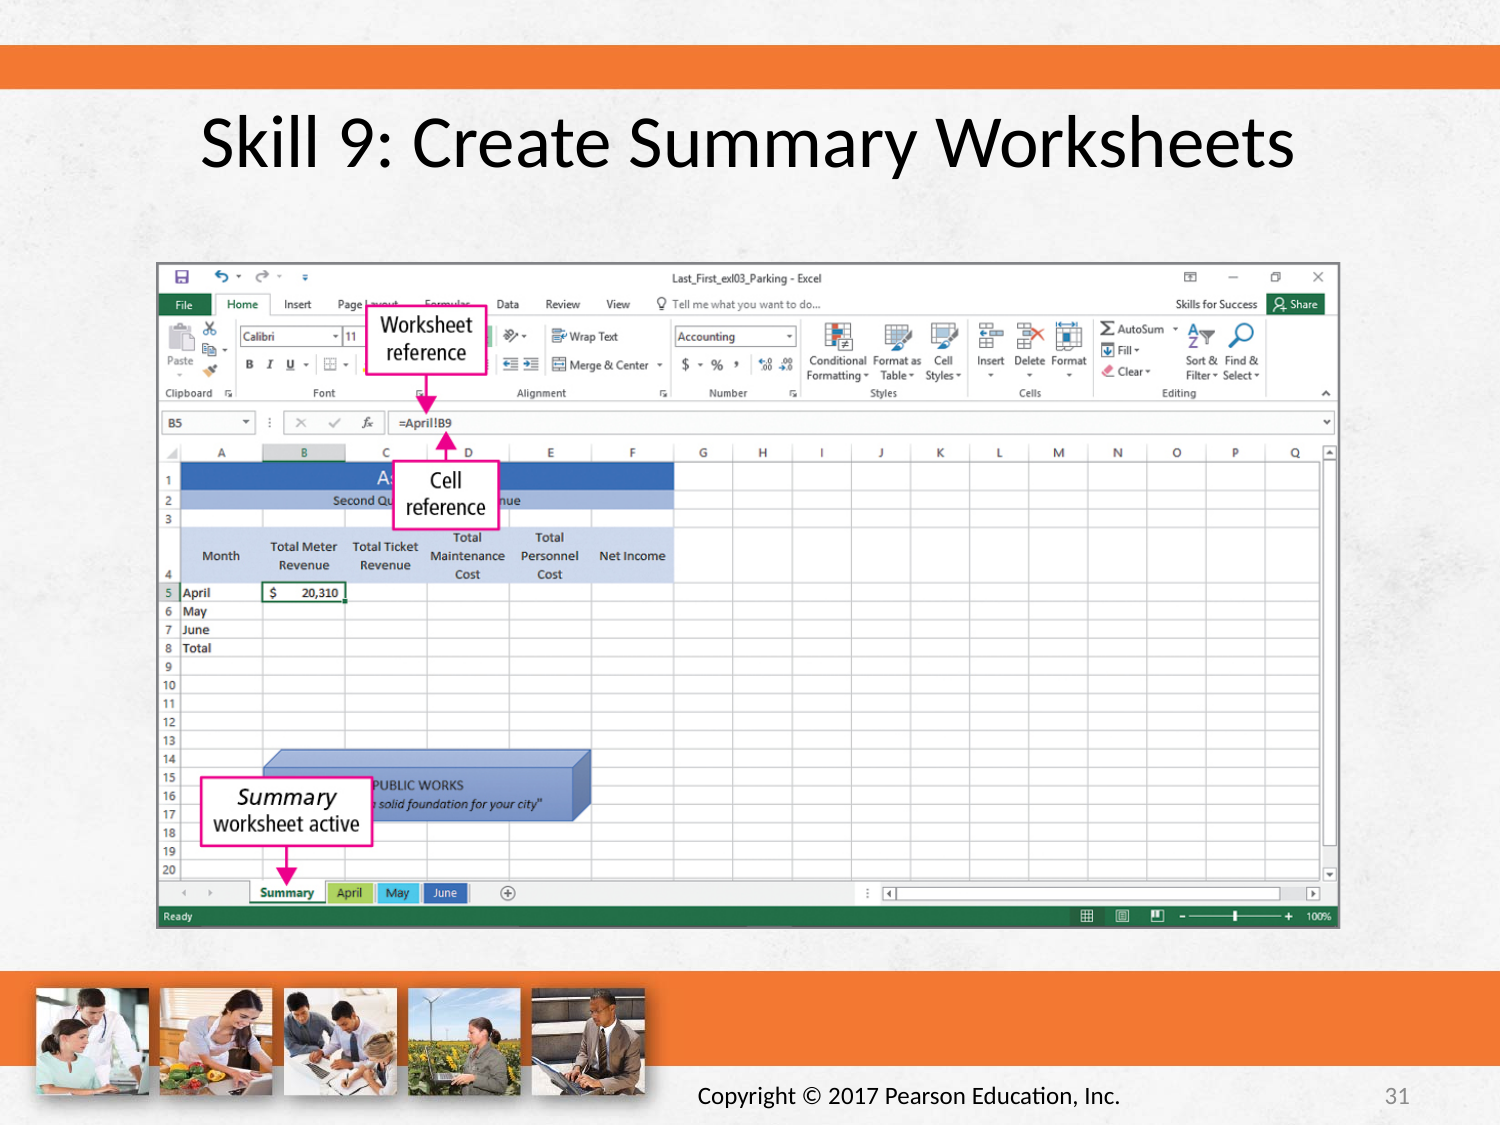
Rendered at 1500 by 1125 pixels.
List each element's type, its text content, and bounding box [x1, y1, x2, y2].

slide_number 31 [1074, 1065, 1425, 1125]
picture [0, 0, 1500, 1125]
title Skill 9: Create Summary Worksheets [99, 45, 1398, 231]
footer Copyright © 2017 Pearson Education, Inc. [650, 1064, 1175, 1125]
